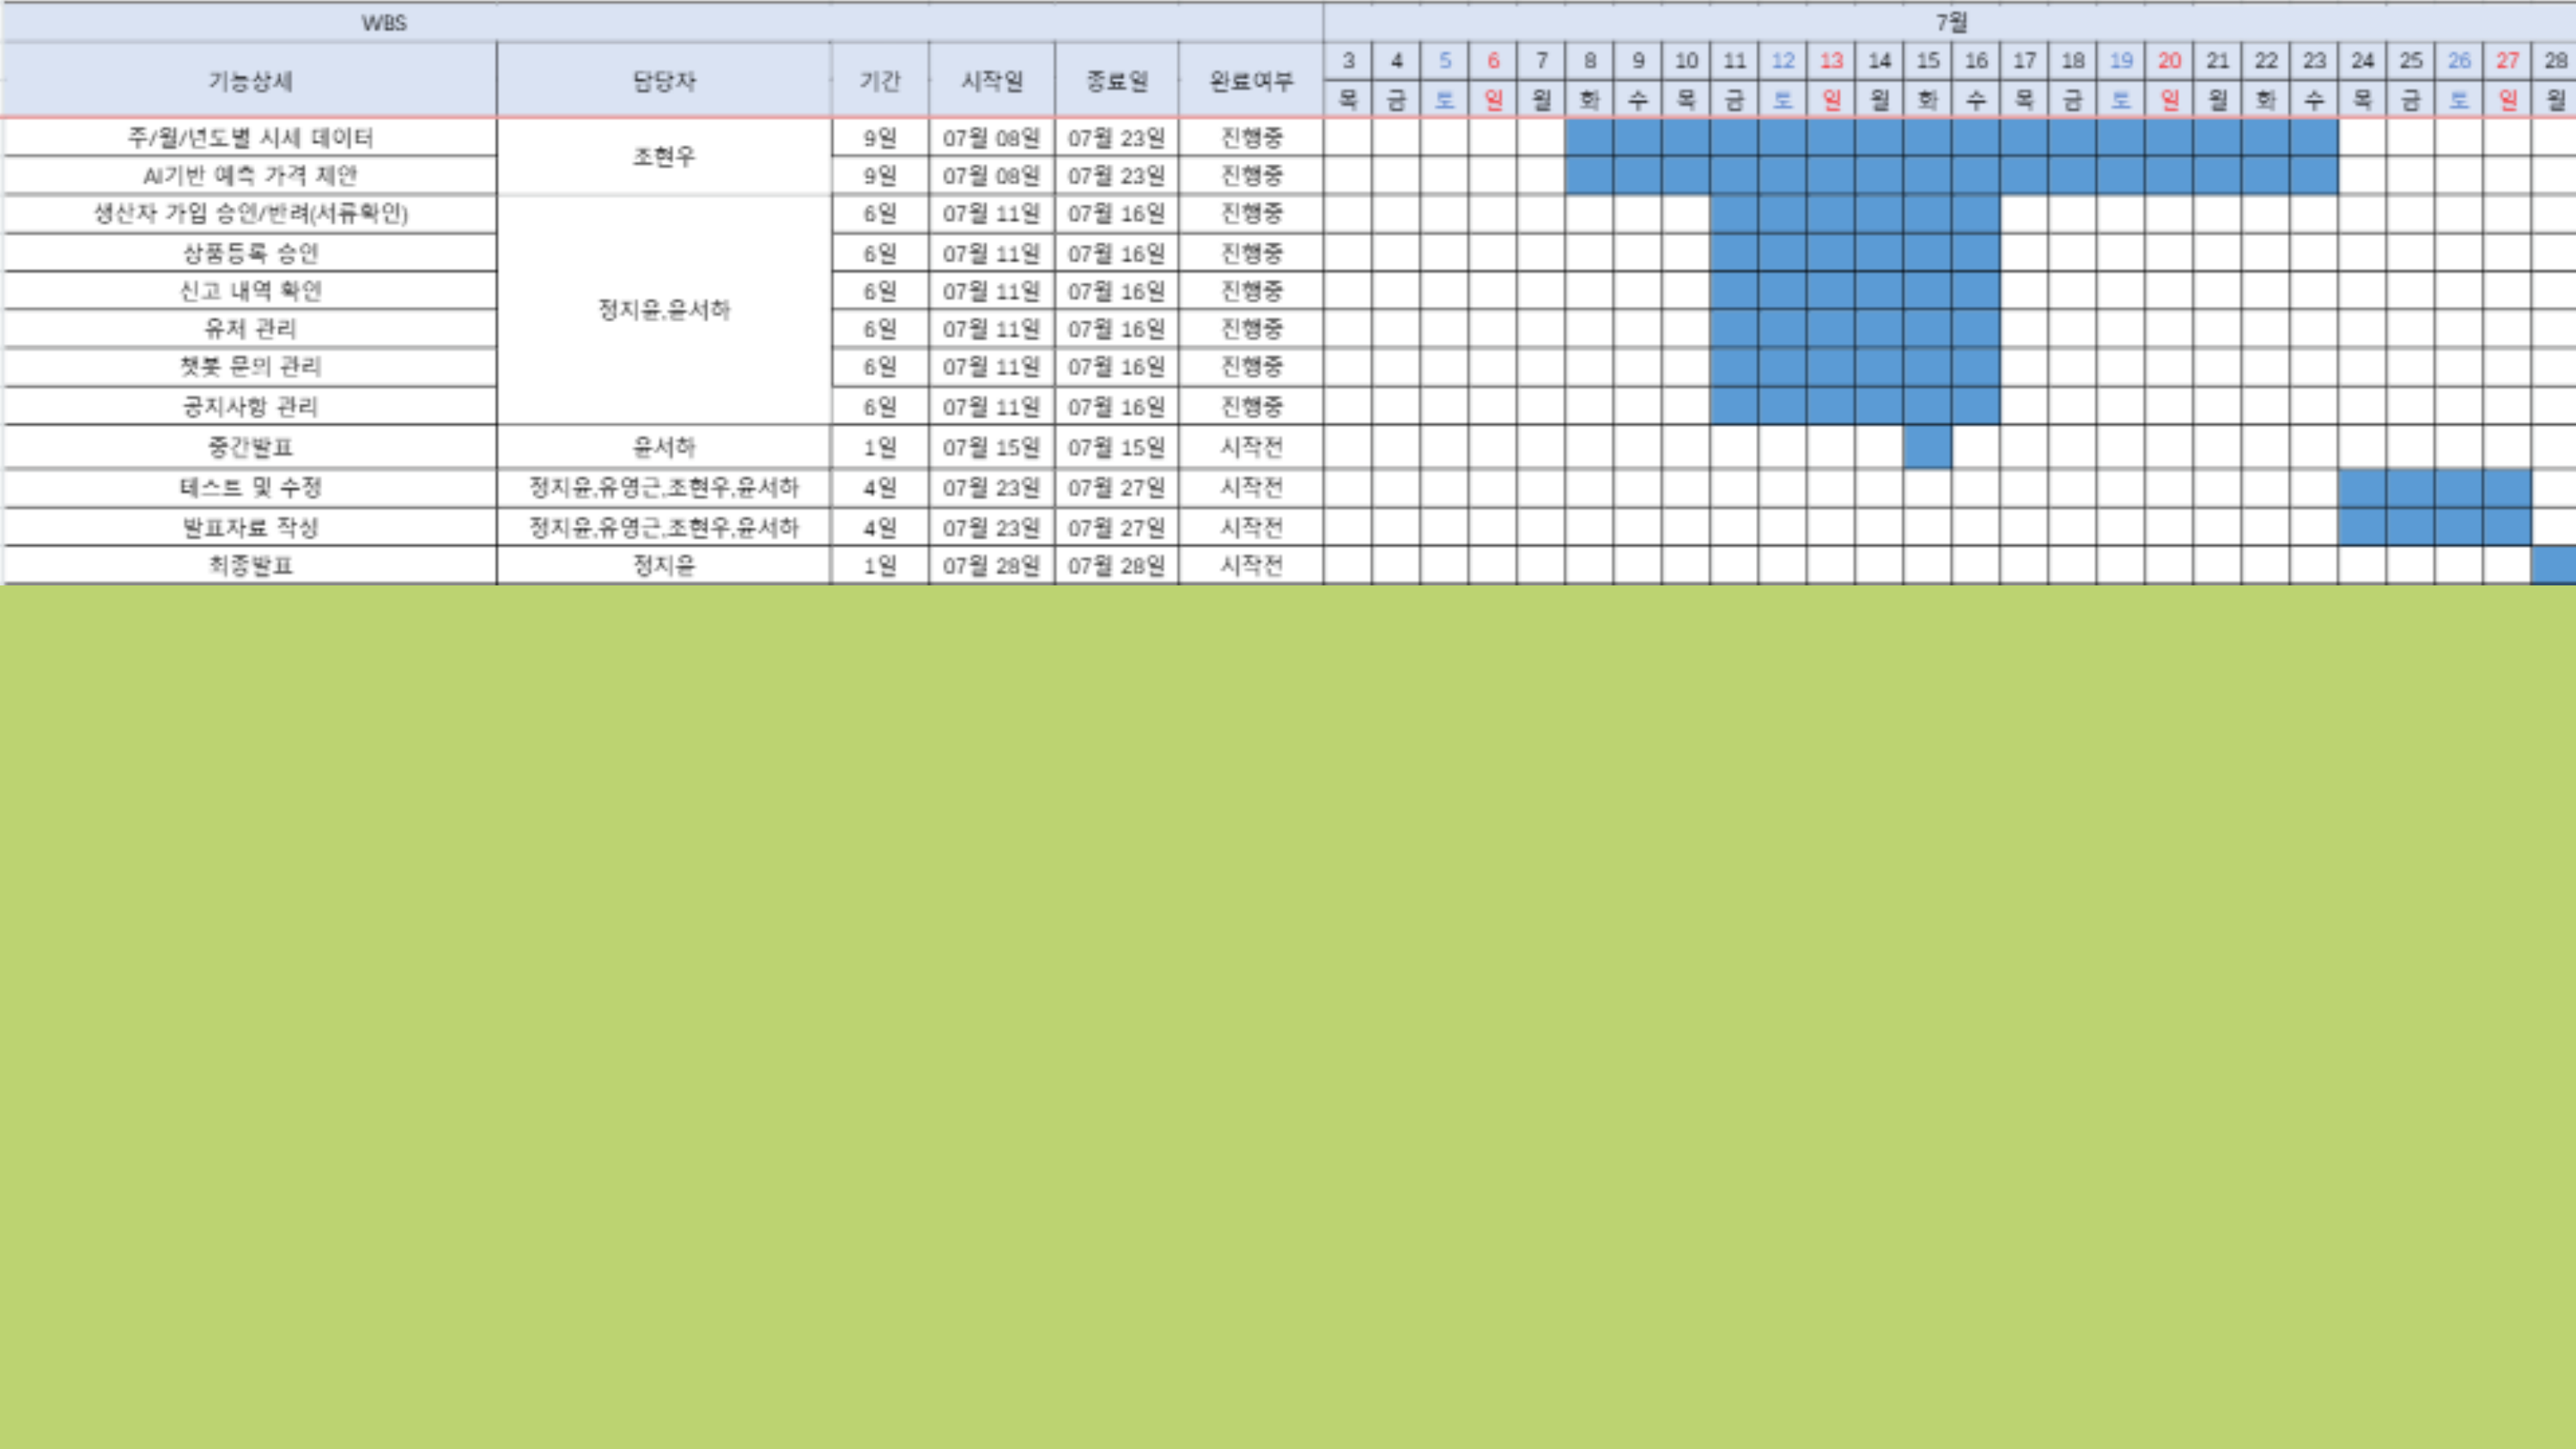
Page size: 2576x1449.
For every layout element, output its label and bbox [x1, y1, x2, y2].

picture [0, 0, 2576, 585]
